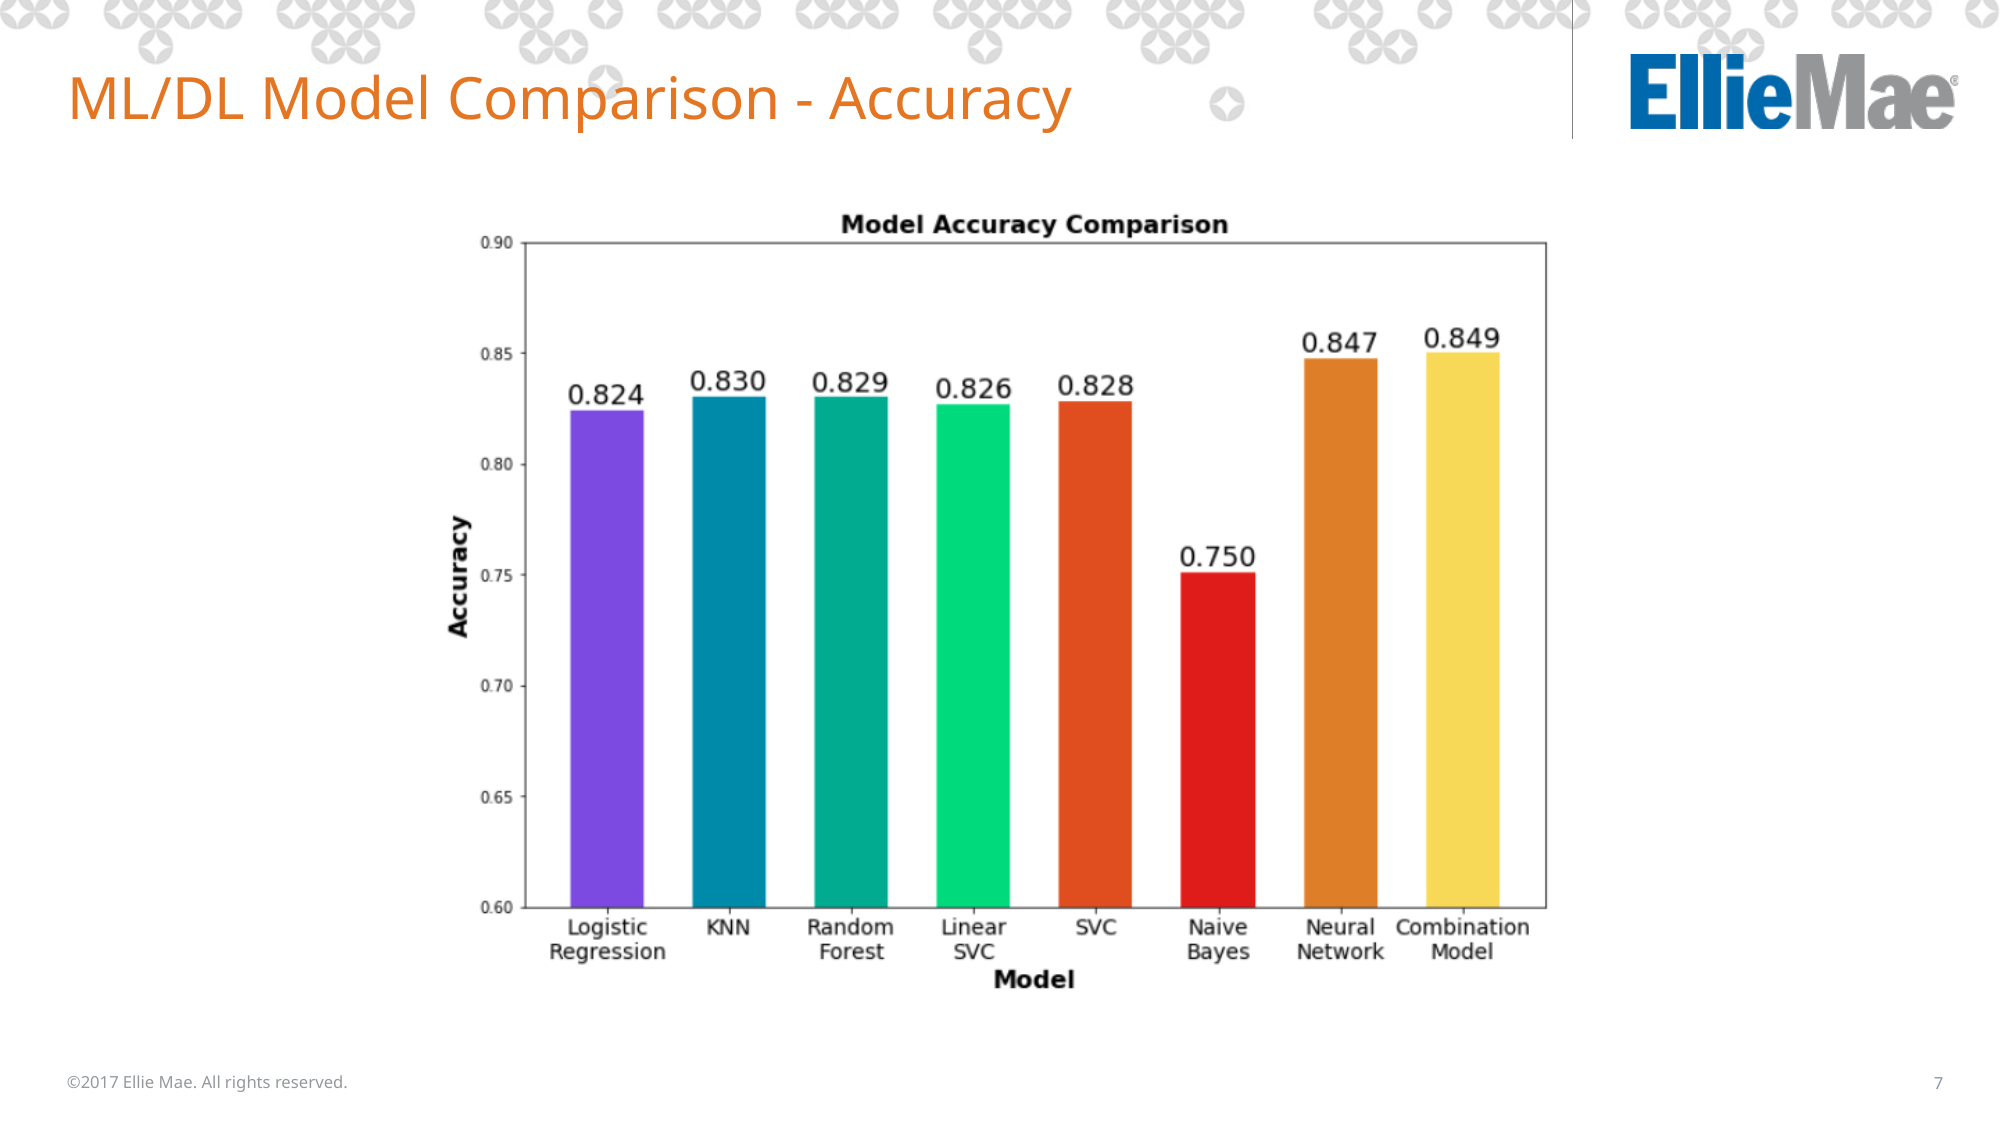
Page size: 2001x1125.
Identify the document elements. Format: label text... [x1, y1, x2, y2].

picture [0, 0, 2000, 159]
slide_number 7 [1491, 1043, 1959, 1104]
title ML/DL Model Comparison - Accuracy [52, 39, 1476, 154]
footer ©2017 Ellie Mae. All rights reserved. [52, 1042, 686, 1103]
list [316, 189, 1694, 1006]
